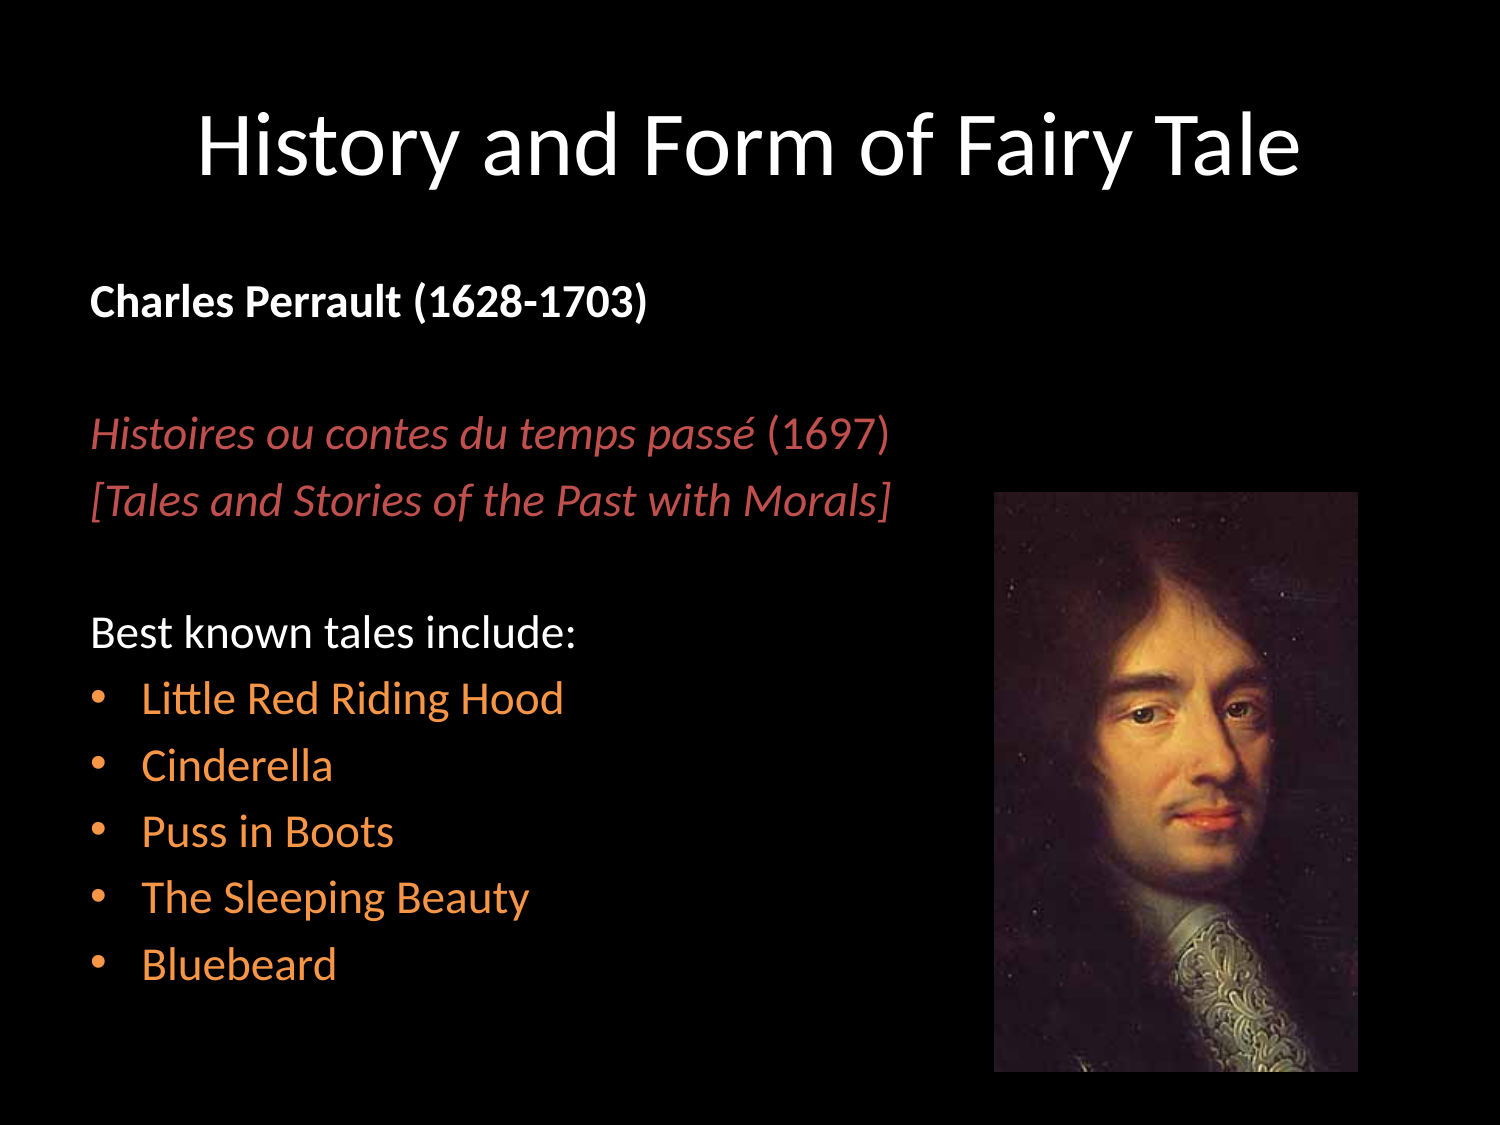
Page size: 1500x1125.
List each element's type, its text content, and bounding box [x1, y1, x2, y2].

picture [994, 492, 1358, 1072]
list Charles Perrault (1628-1703) Histoires ou contes du temps passé (1697) [Tales and Stories of the Past with Morals] Best known tales include: Little Red Riding Hood Cinderella Puss in Boots The Sleeping Beauty Bluebeard [75, 262, 1425, 1005]
title History and Form of Fairy Tale [75, 45, 1425, 233]
